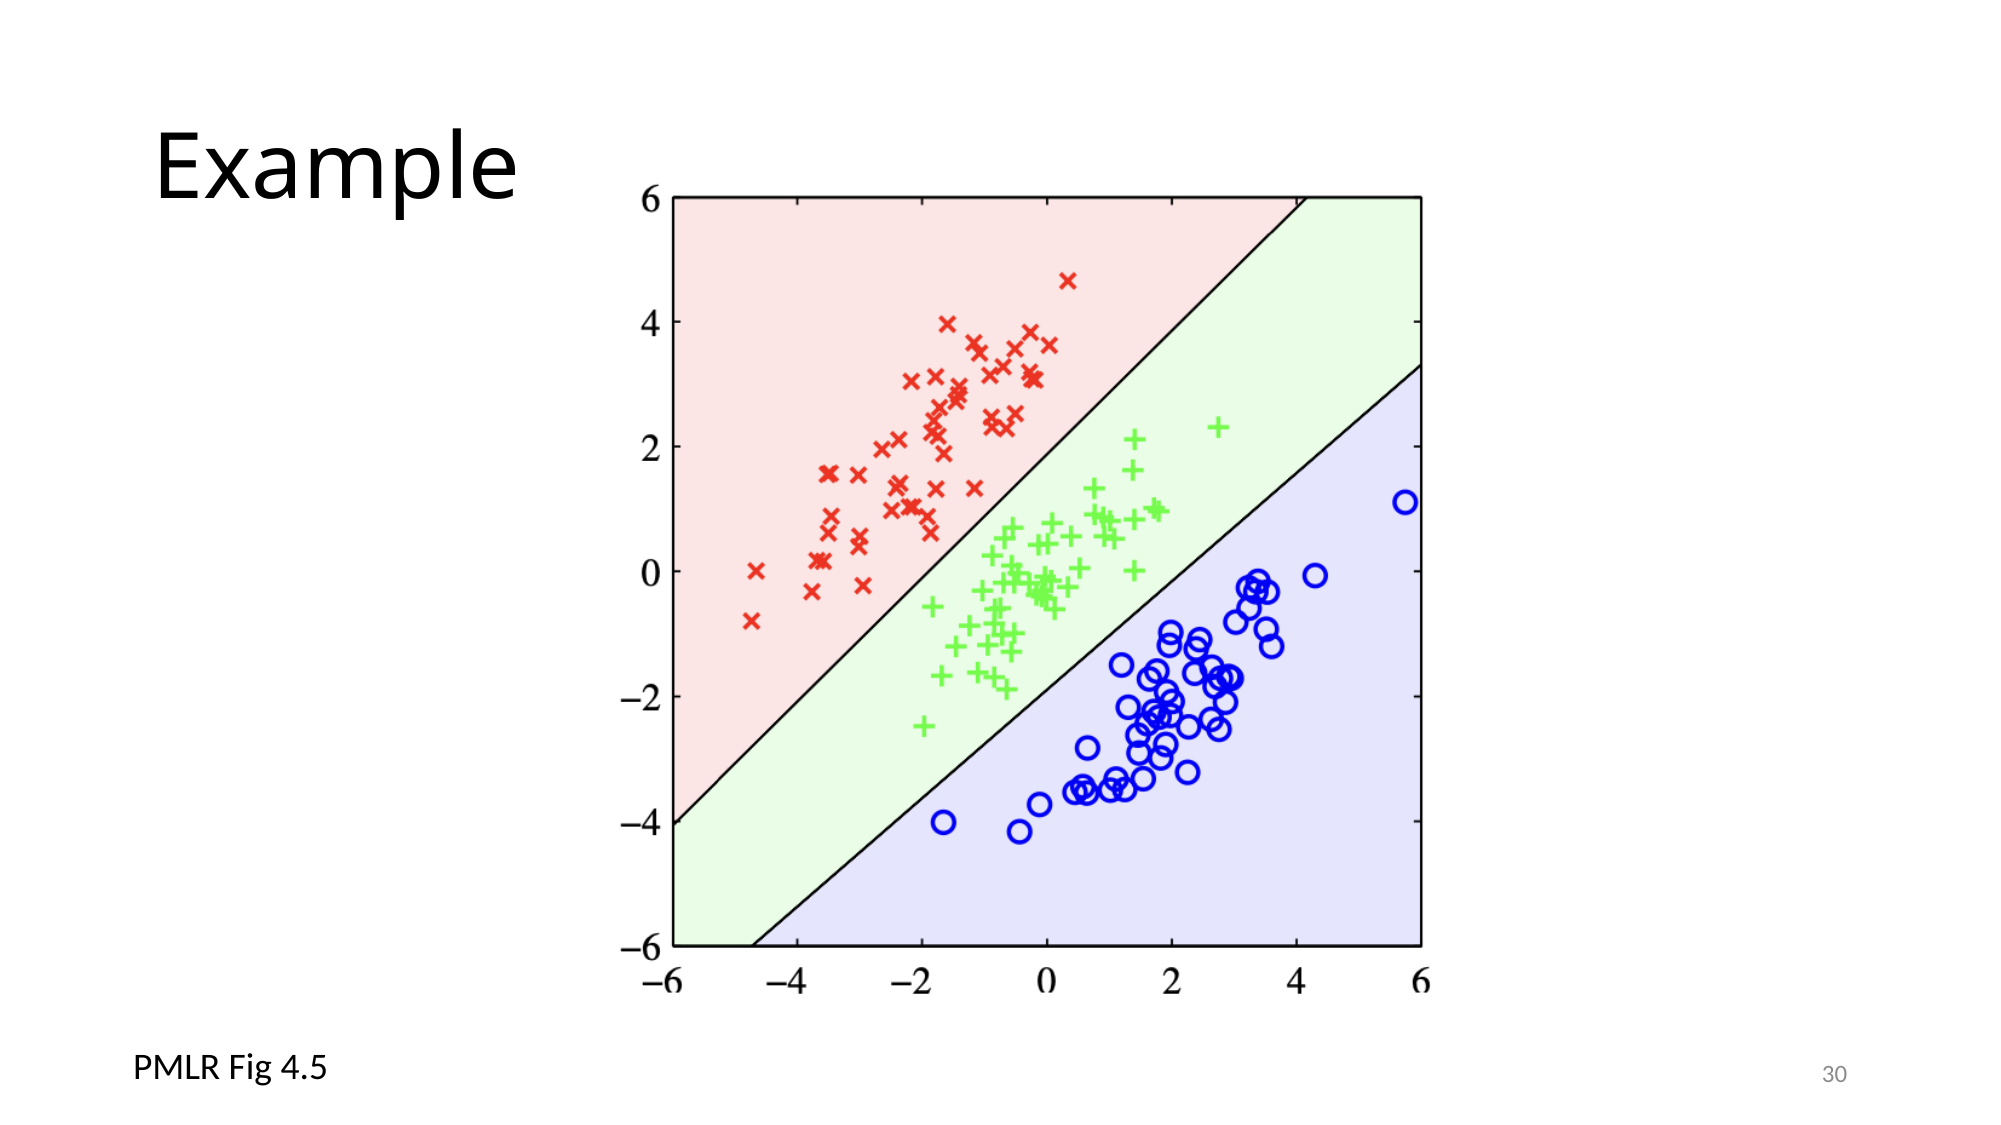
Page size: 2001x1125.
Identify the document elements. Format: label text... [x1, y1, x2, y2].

title Example [137, 59, 1863, 278]
slide_number 30 [1412, 1042, 1863, 1103]
text_box PMLR Fig 4.5 [118, 1034, 344, 1095]
picture [568, 111, 1500, 1029]
